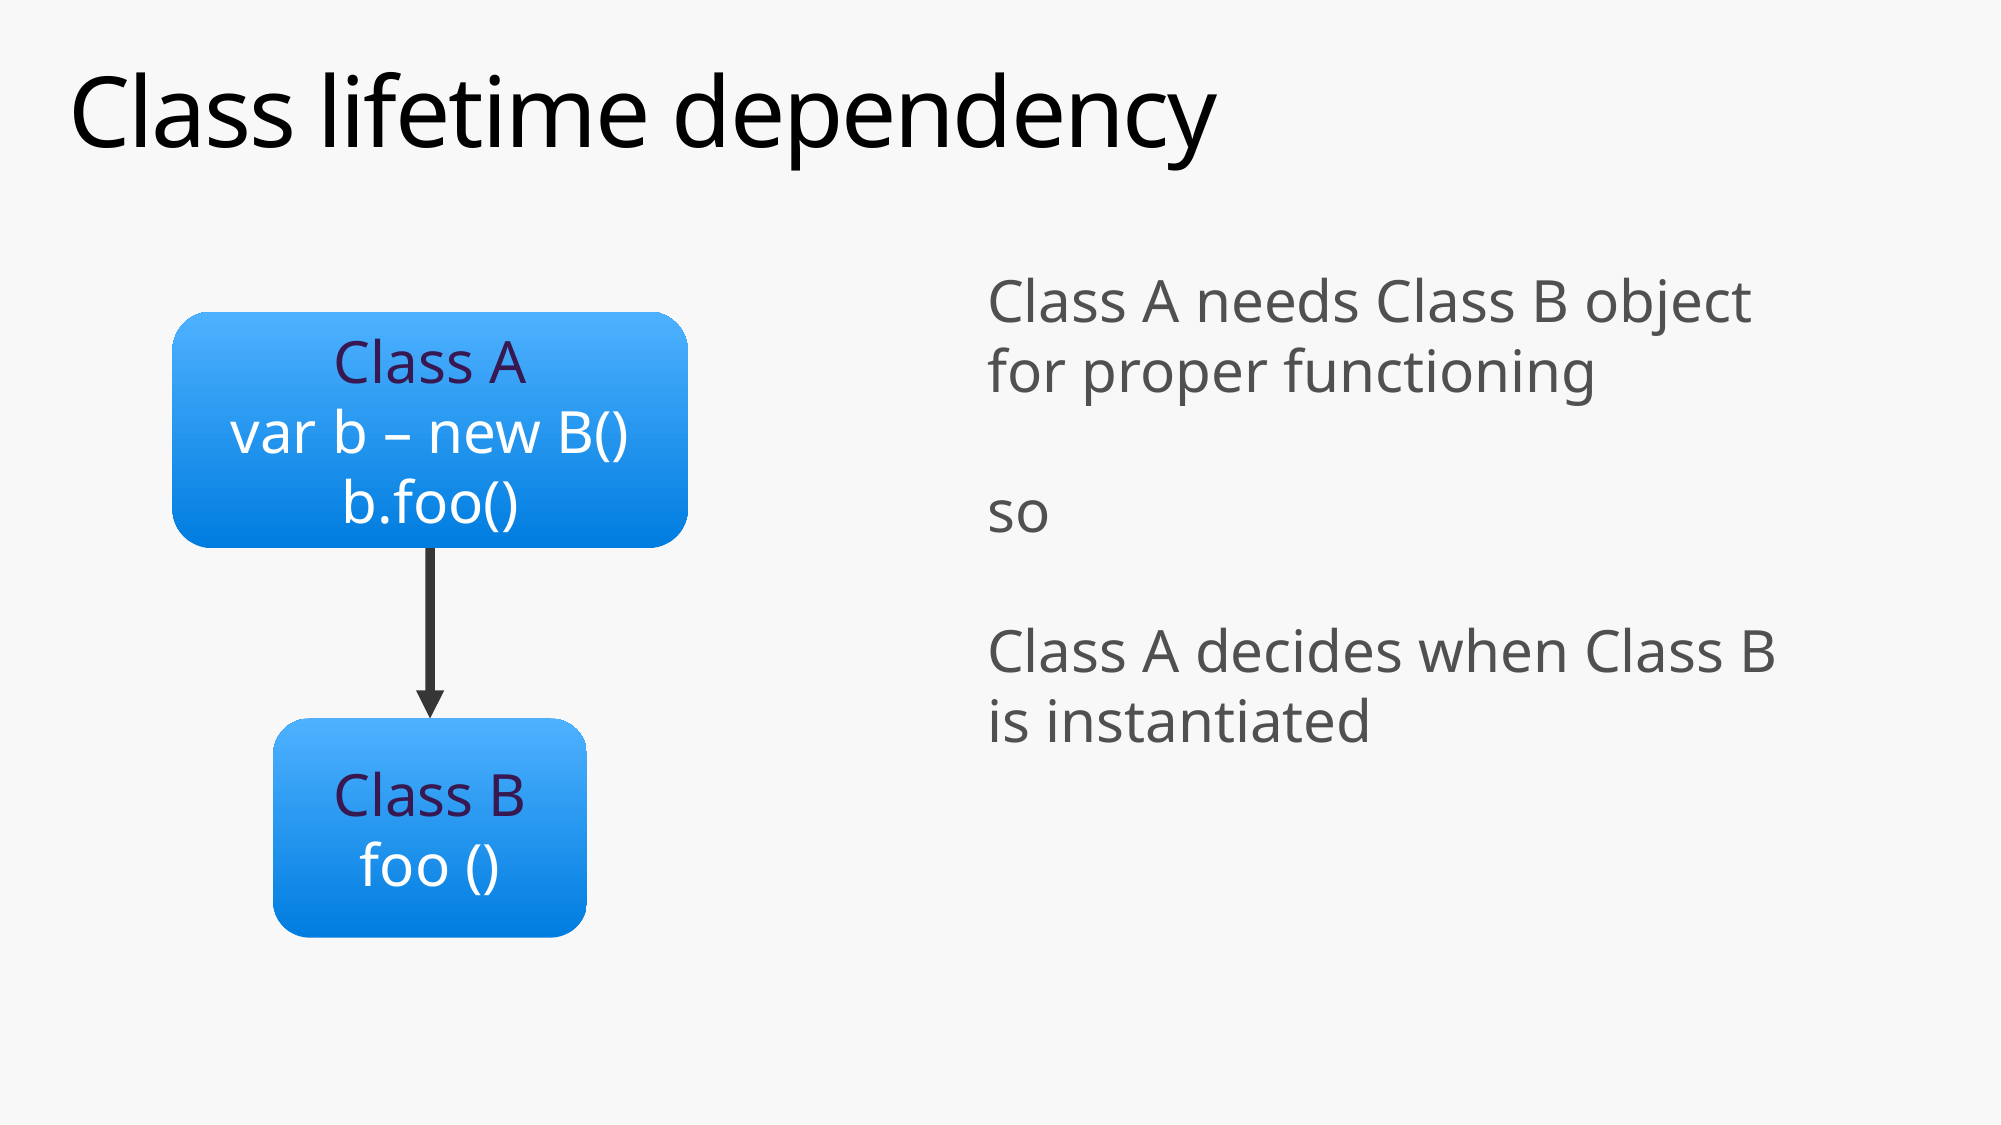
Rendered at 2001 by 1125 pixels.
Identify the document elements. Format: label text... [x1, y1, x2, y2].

text_box Class A var b – new B() b.foo() [172, 311, 688, 549]
text_box Class B foo () [273, 718, 588, 938]
text_box Class A needs Class B object for proper functioning so Class A decides when Class B is instantiated [972, 257, 1828, 832]
title Class lifetime dependency [44, 47, 1957, 196]
